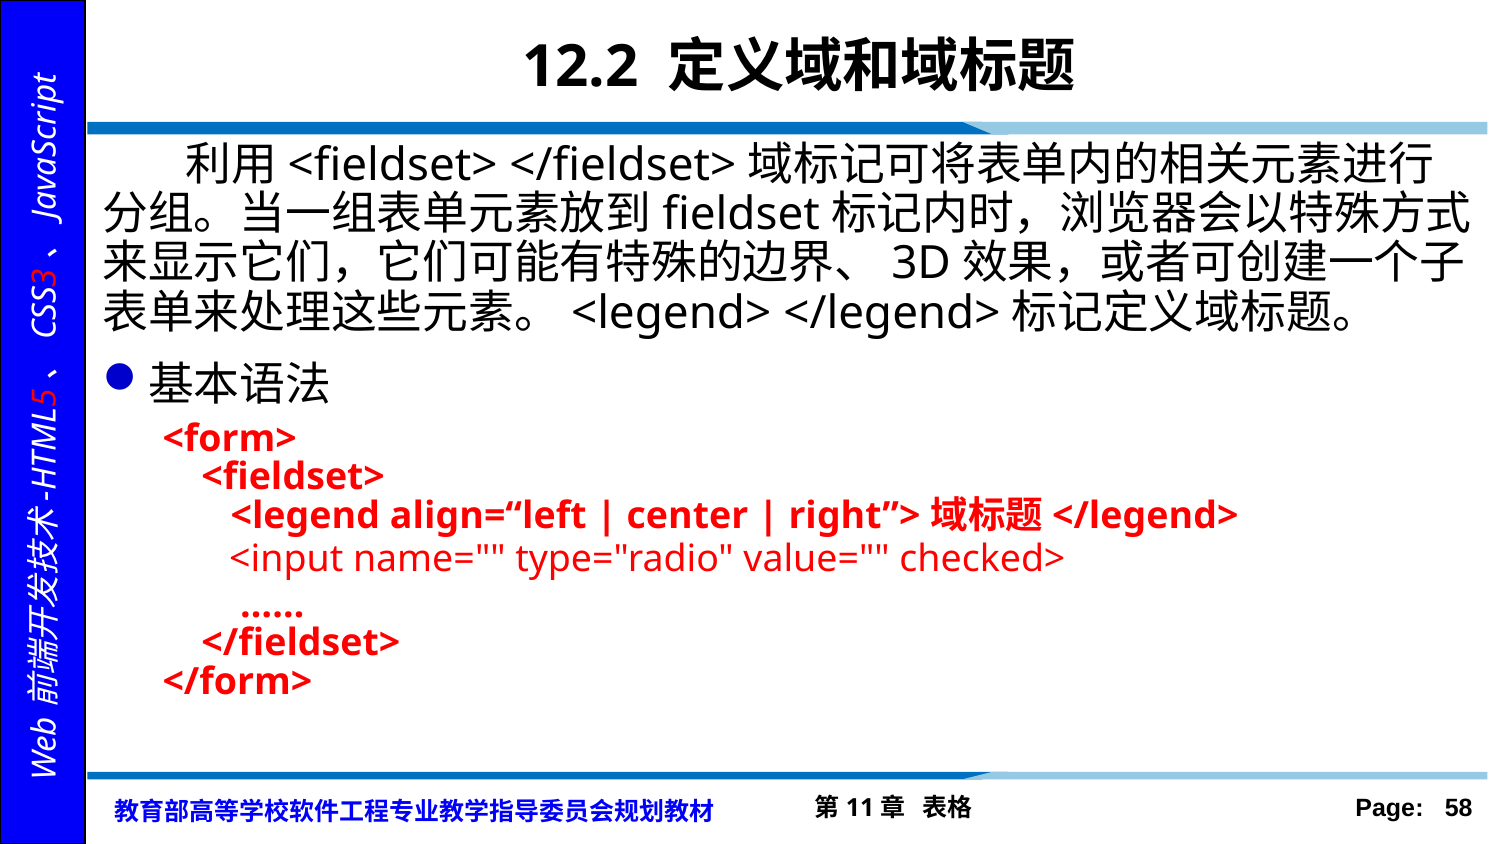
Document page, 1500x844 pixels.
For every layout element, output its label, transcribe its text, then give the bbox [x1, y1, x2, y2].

title 12.2 定义域和域标题 [161, 15, 1437, 110]
list 利用<fieldset> </fieldset>域标记可将表单内的相关元素进行分组。当一组表单元素放到fieldset标记内时，浏览器会以特殊方式来显示它们，它们可能有特殊的边界、3D效果，或者可创建一个子表单来处理这些元素。<legend> </legend>标记定义域标题。 基本语法 <form> <fieldset> <legend align=“left | center | right”>域标题</legend> <input name="" type="radio" value="" checked> …… </fieldset> </form> [86, 132, 1489, 770]
